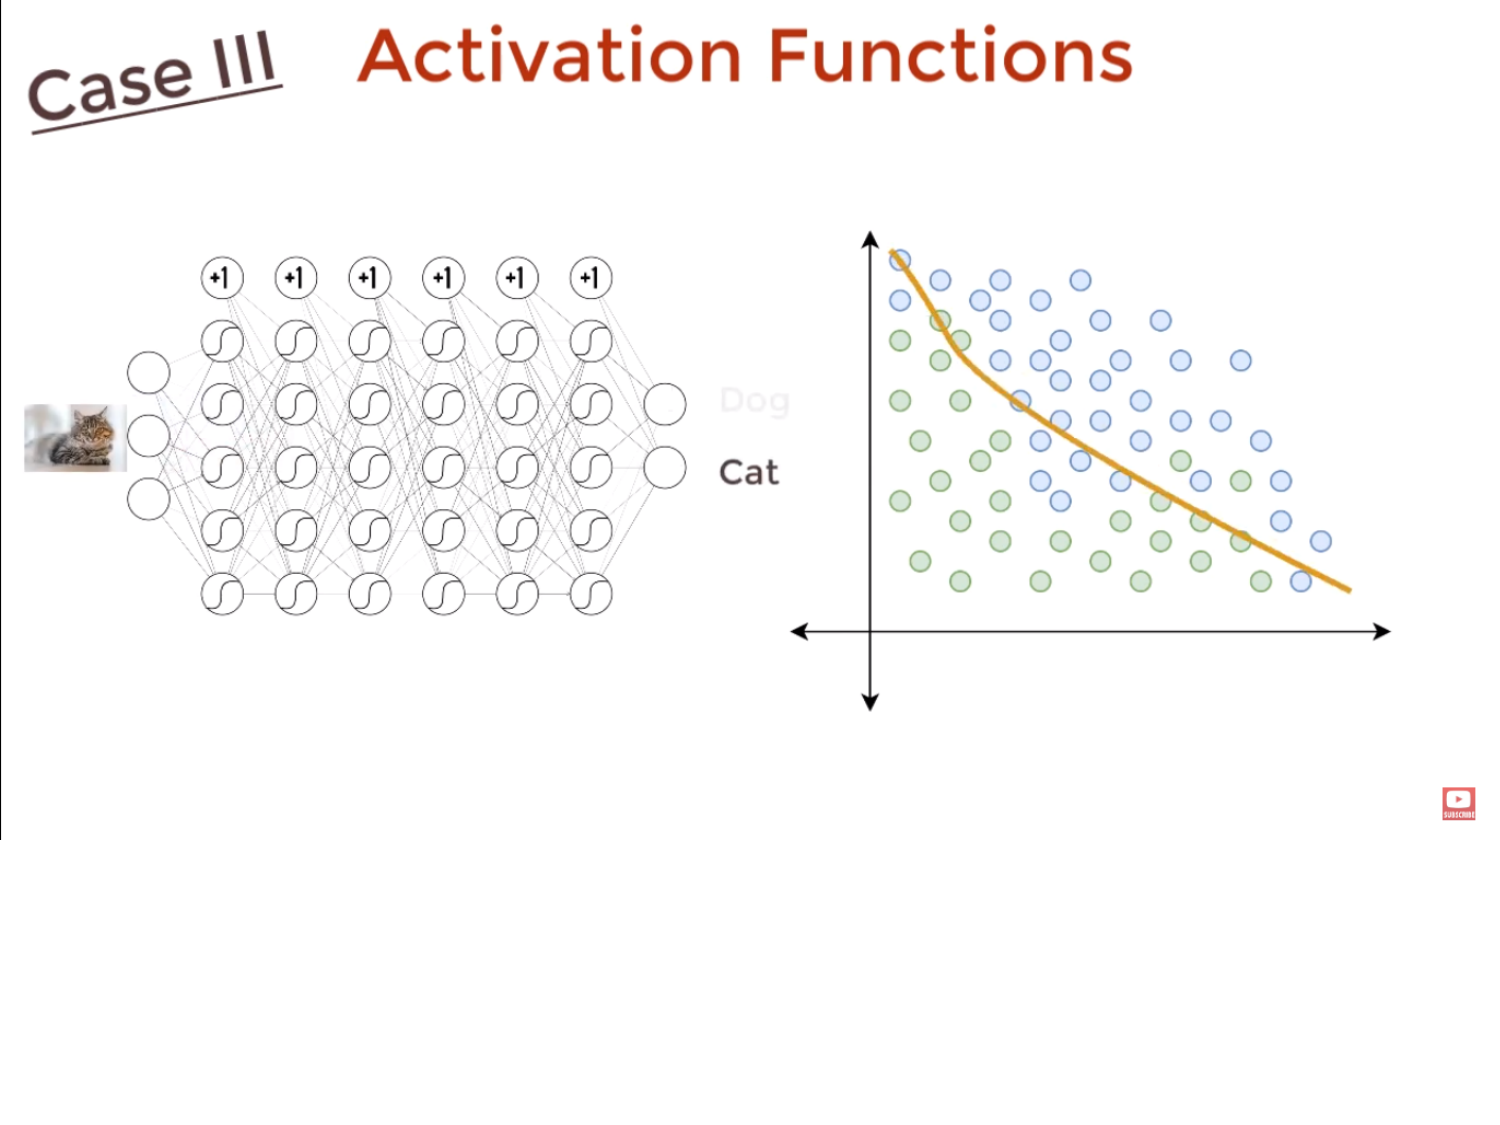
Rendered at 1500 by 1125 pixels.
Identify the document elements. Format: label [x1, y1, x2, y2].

picture [0, 0, 1495, 841]
